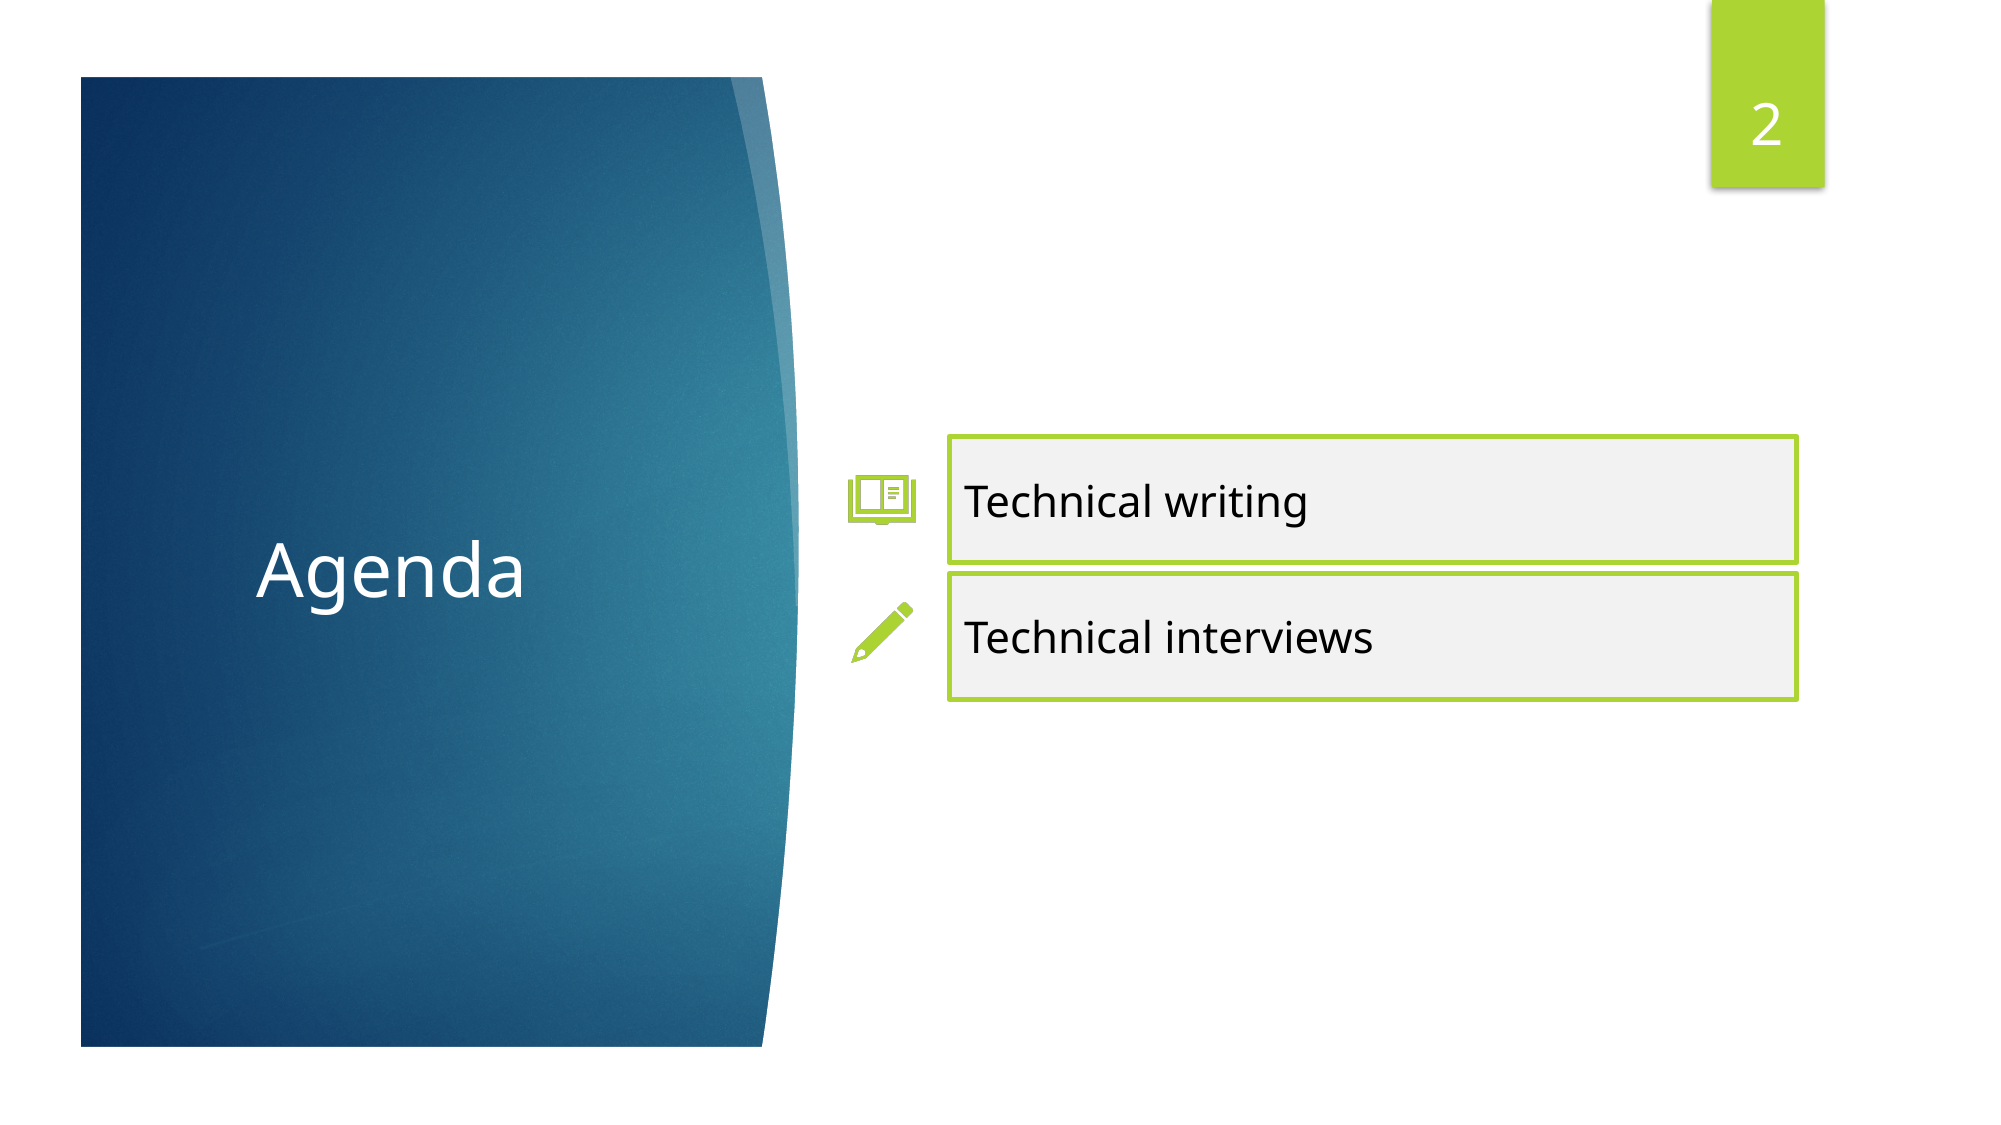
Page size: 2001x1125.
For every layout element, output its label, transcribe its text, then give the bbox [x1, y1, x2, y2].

picture [845, 596, 919, 670]
title Agenda [241, 385, 806, 761]
slide_number 2 [1698, 48, 1836, 175]
picture [845, 462, 919, 536]
list Technical writing [947, 434, 1799, 565]
list Technical interviews [947, 571, 1799, 702]
